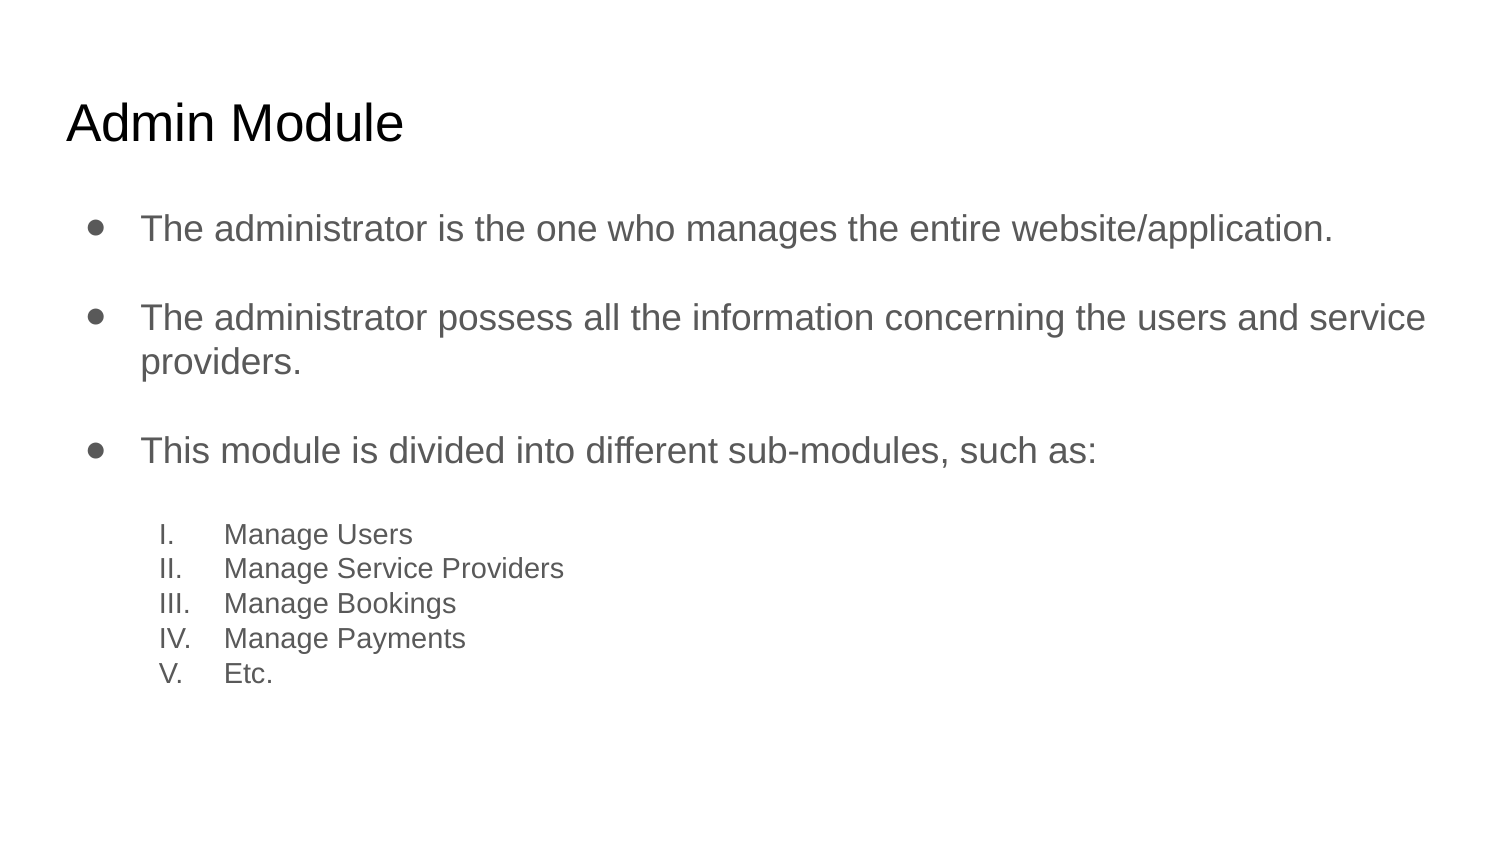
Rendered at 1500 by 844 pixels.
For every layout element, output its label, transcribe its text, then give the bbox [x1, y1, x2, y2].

title Admin Module [51, 72, 1449, 167]
list The administrator is the one who manages the entire website/application. The administrator possess all the information concerning the users and service providers. This module is divided into different sub-modules, such as: Manage Users Manage Service Providers Manage Bookings Manage Payments Etc. [51, 189, 1449, 750]
